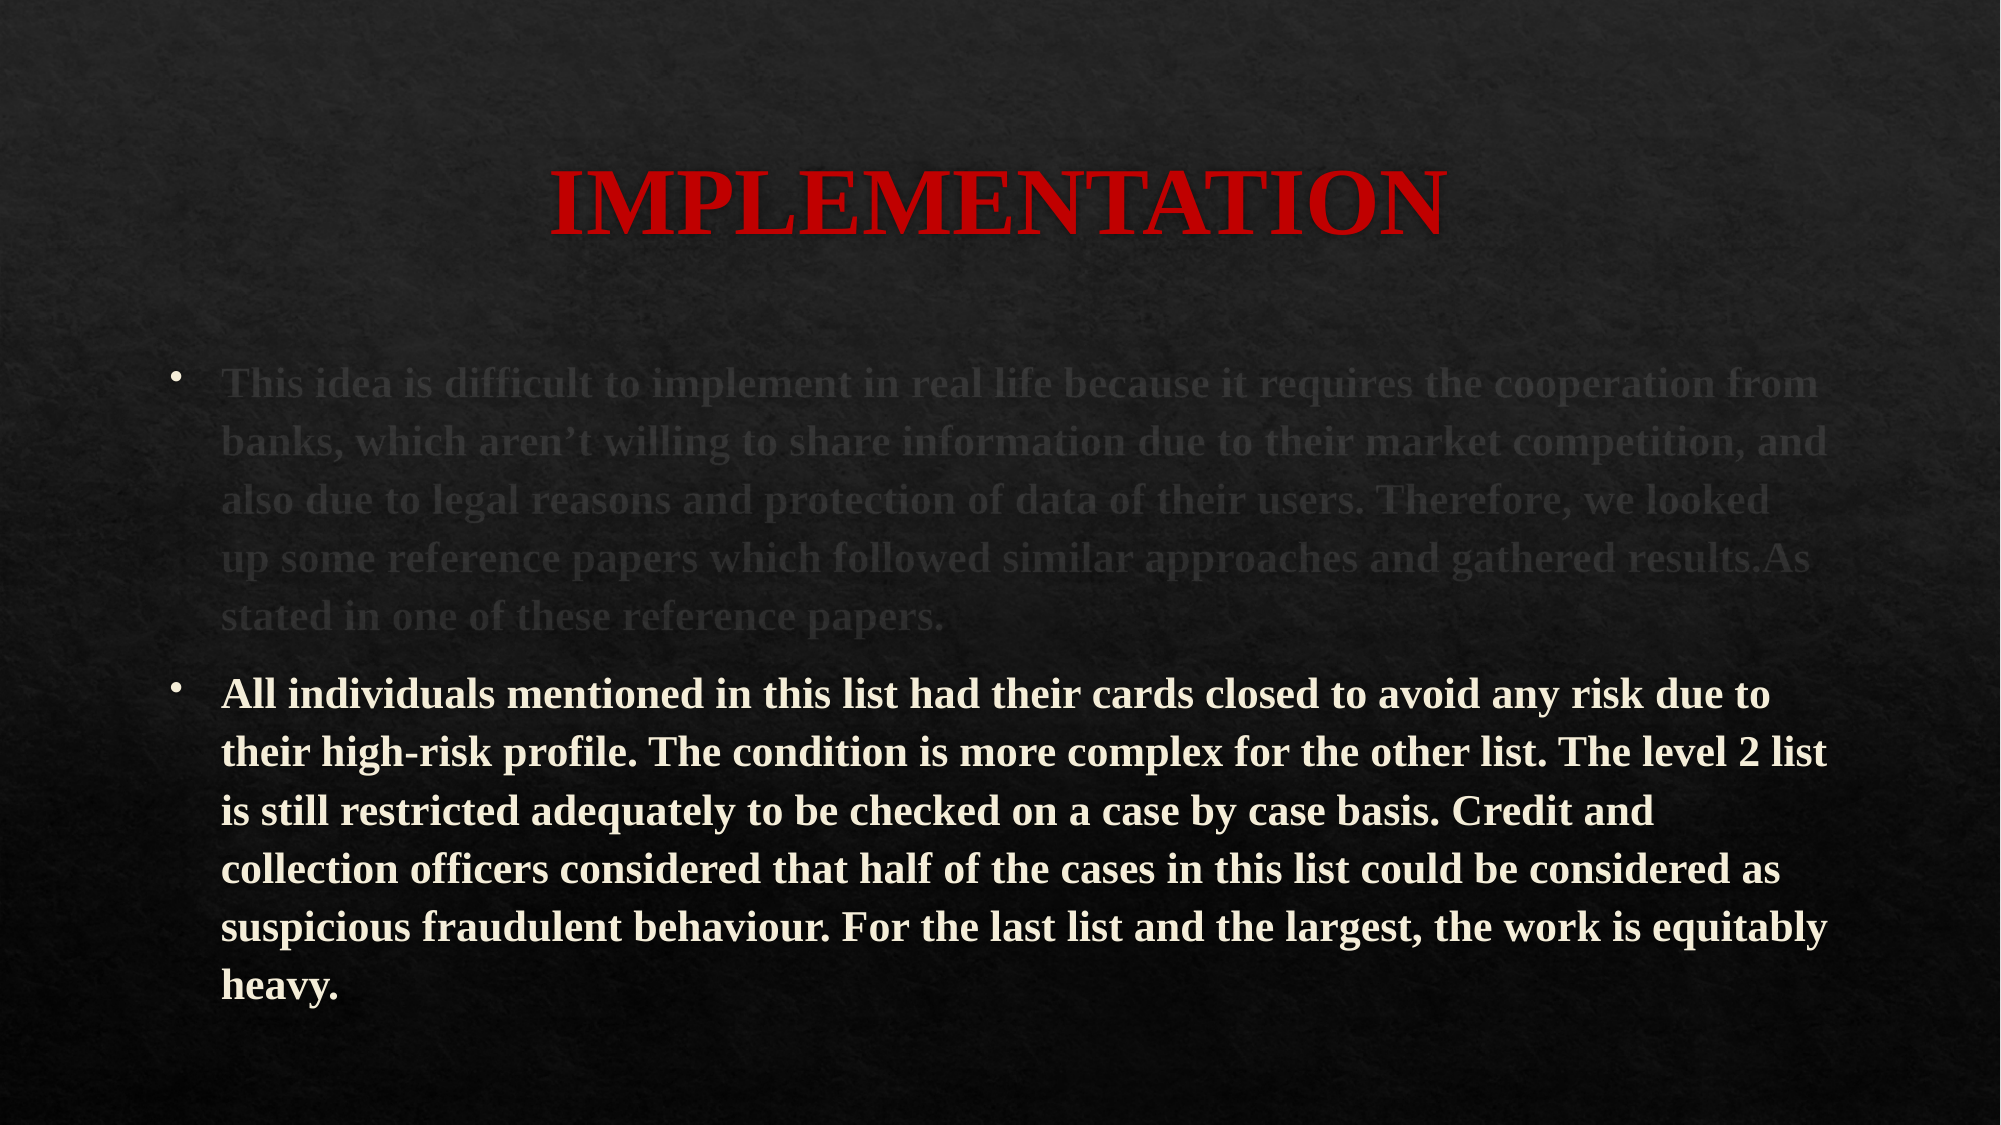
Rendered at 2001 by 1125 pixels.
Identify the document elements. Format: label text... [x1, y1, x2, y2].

list This idea is difficult to implement in real life because it requires the cooperation from banks, which aren’t willing to share information due to their market competition, and also due to legal reasons and protection of data of their users. Therefore, we looked up some reference papers which followed similar approaches and gathered results.As stated in one of these reference papers. All individuals mentioned in this list had their cards closed to avoid any risk due to their high-risk profile. The condition is more complex for the other list. The level 2 list is still restricted adequately to be checked on a case by case basis. Credit and collection officers considered that half of the cases in this list could be considered as suspicious fraudulent behaviour. For the last list and the largest, the work is equitably heavy. [149, 340, 1849, 1025]
title IMPLEMENTATION [149, 99, 1849, 307]
